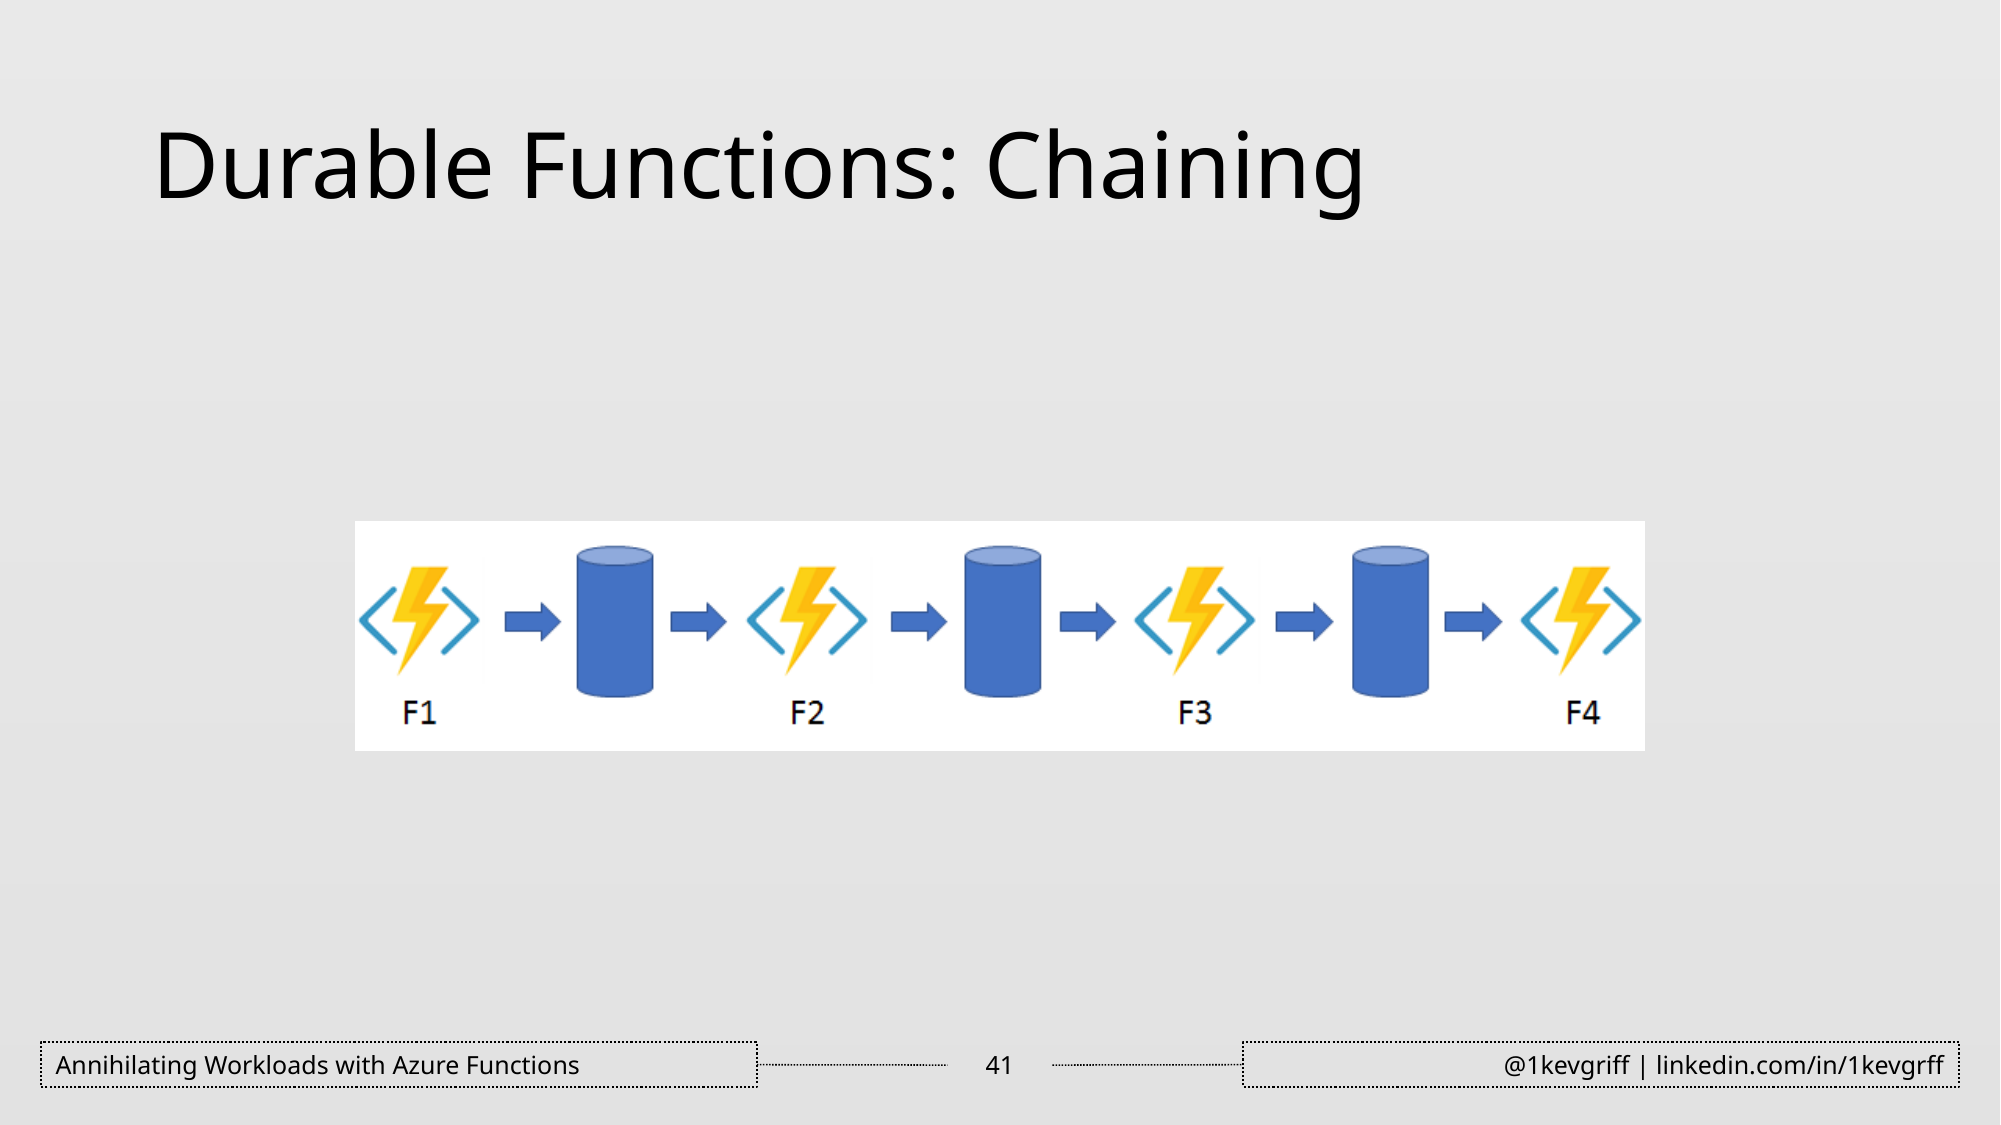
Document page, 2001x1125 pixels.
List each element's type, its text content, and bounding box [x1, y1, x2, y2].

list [355, 521, 1645, 751]
title Durable Functions: Chaining [137, 59, 1863, 278]
